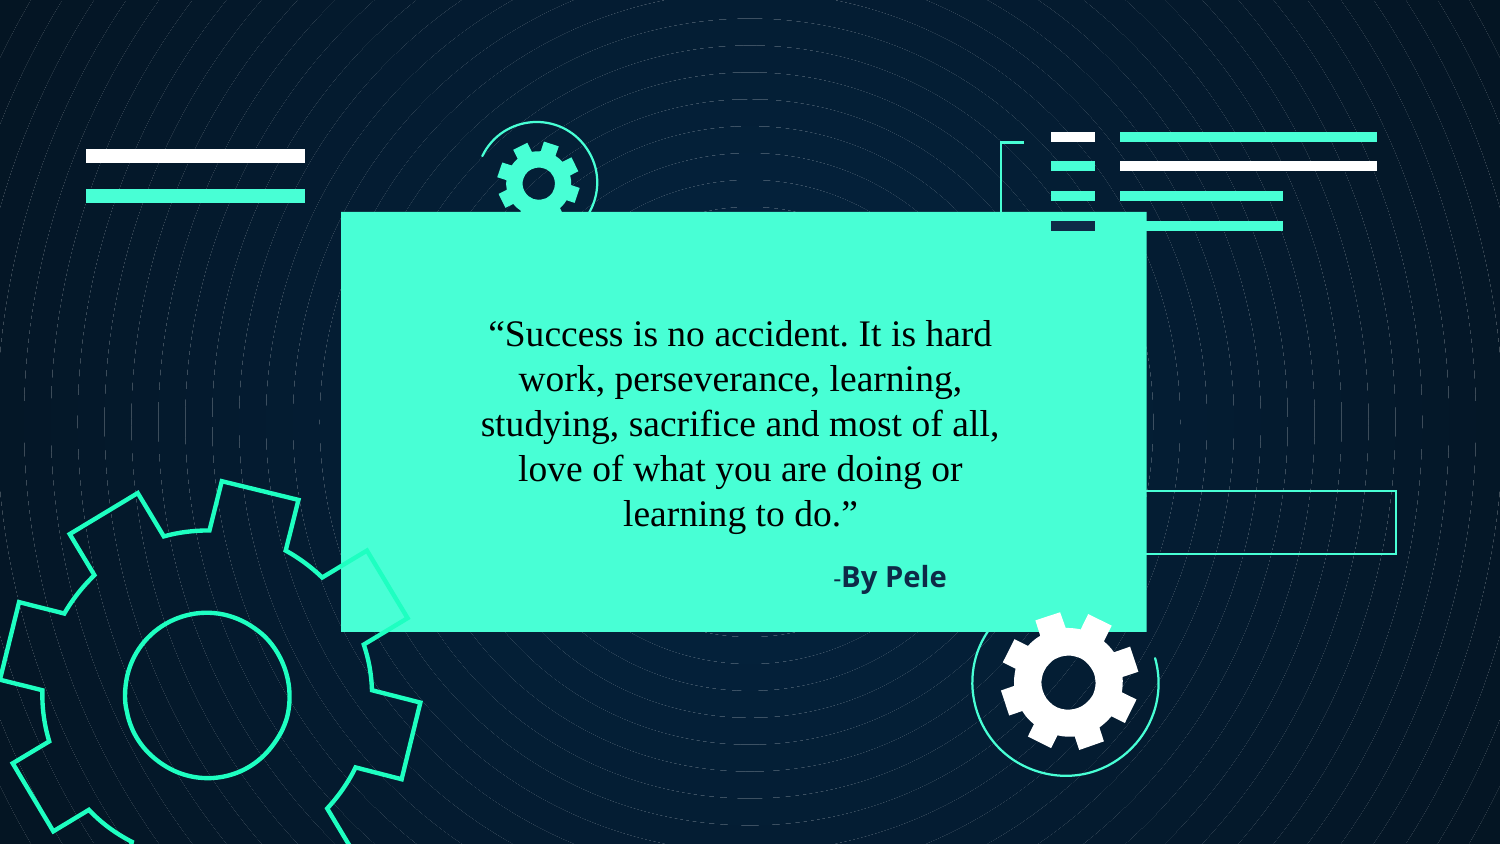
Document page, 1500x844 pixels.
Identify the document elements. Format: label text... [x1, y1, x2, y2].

text_box [85, 149, 305, 163]
text_box [1000, 612, 1139, 751]
text_box [1120, 221, 1283, 231]
text_box [1050, 191, 1095, 201]
text_box [1120, 161, 1378, 172]
text_box [1050, 221, 1095, 231]
text_box [1120, 191, 1283, 201]
text_box [1050, 161, 1095, 172]
text_box [1120, 131, 1378, 142]
subtitle “Success is no accident. It is hard work, perseverance, learning, studying, sacrifice and most of all, love of what you are doing or learning to do.” [457, 294, 1025, 528]
text_box [497, 141, 580, 224]
title -By Pele [451, 261, 1031, 609]
text_box [1050, 131, 1095, 142]
text_box [85, 189, 305, 203]
